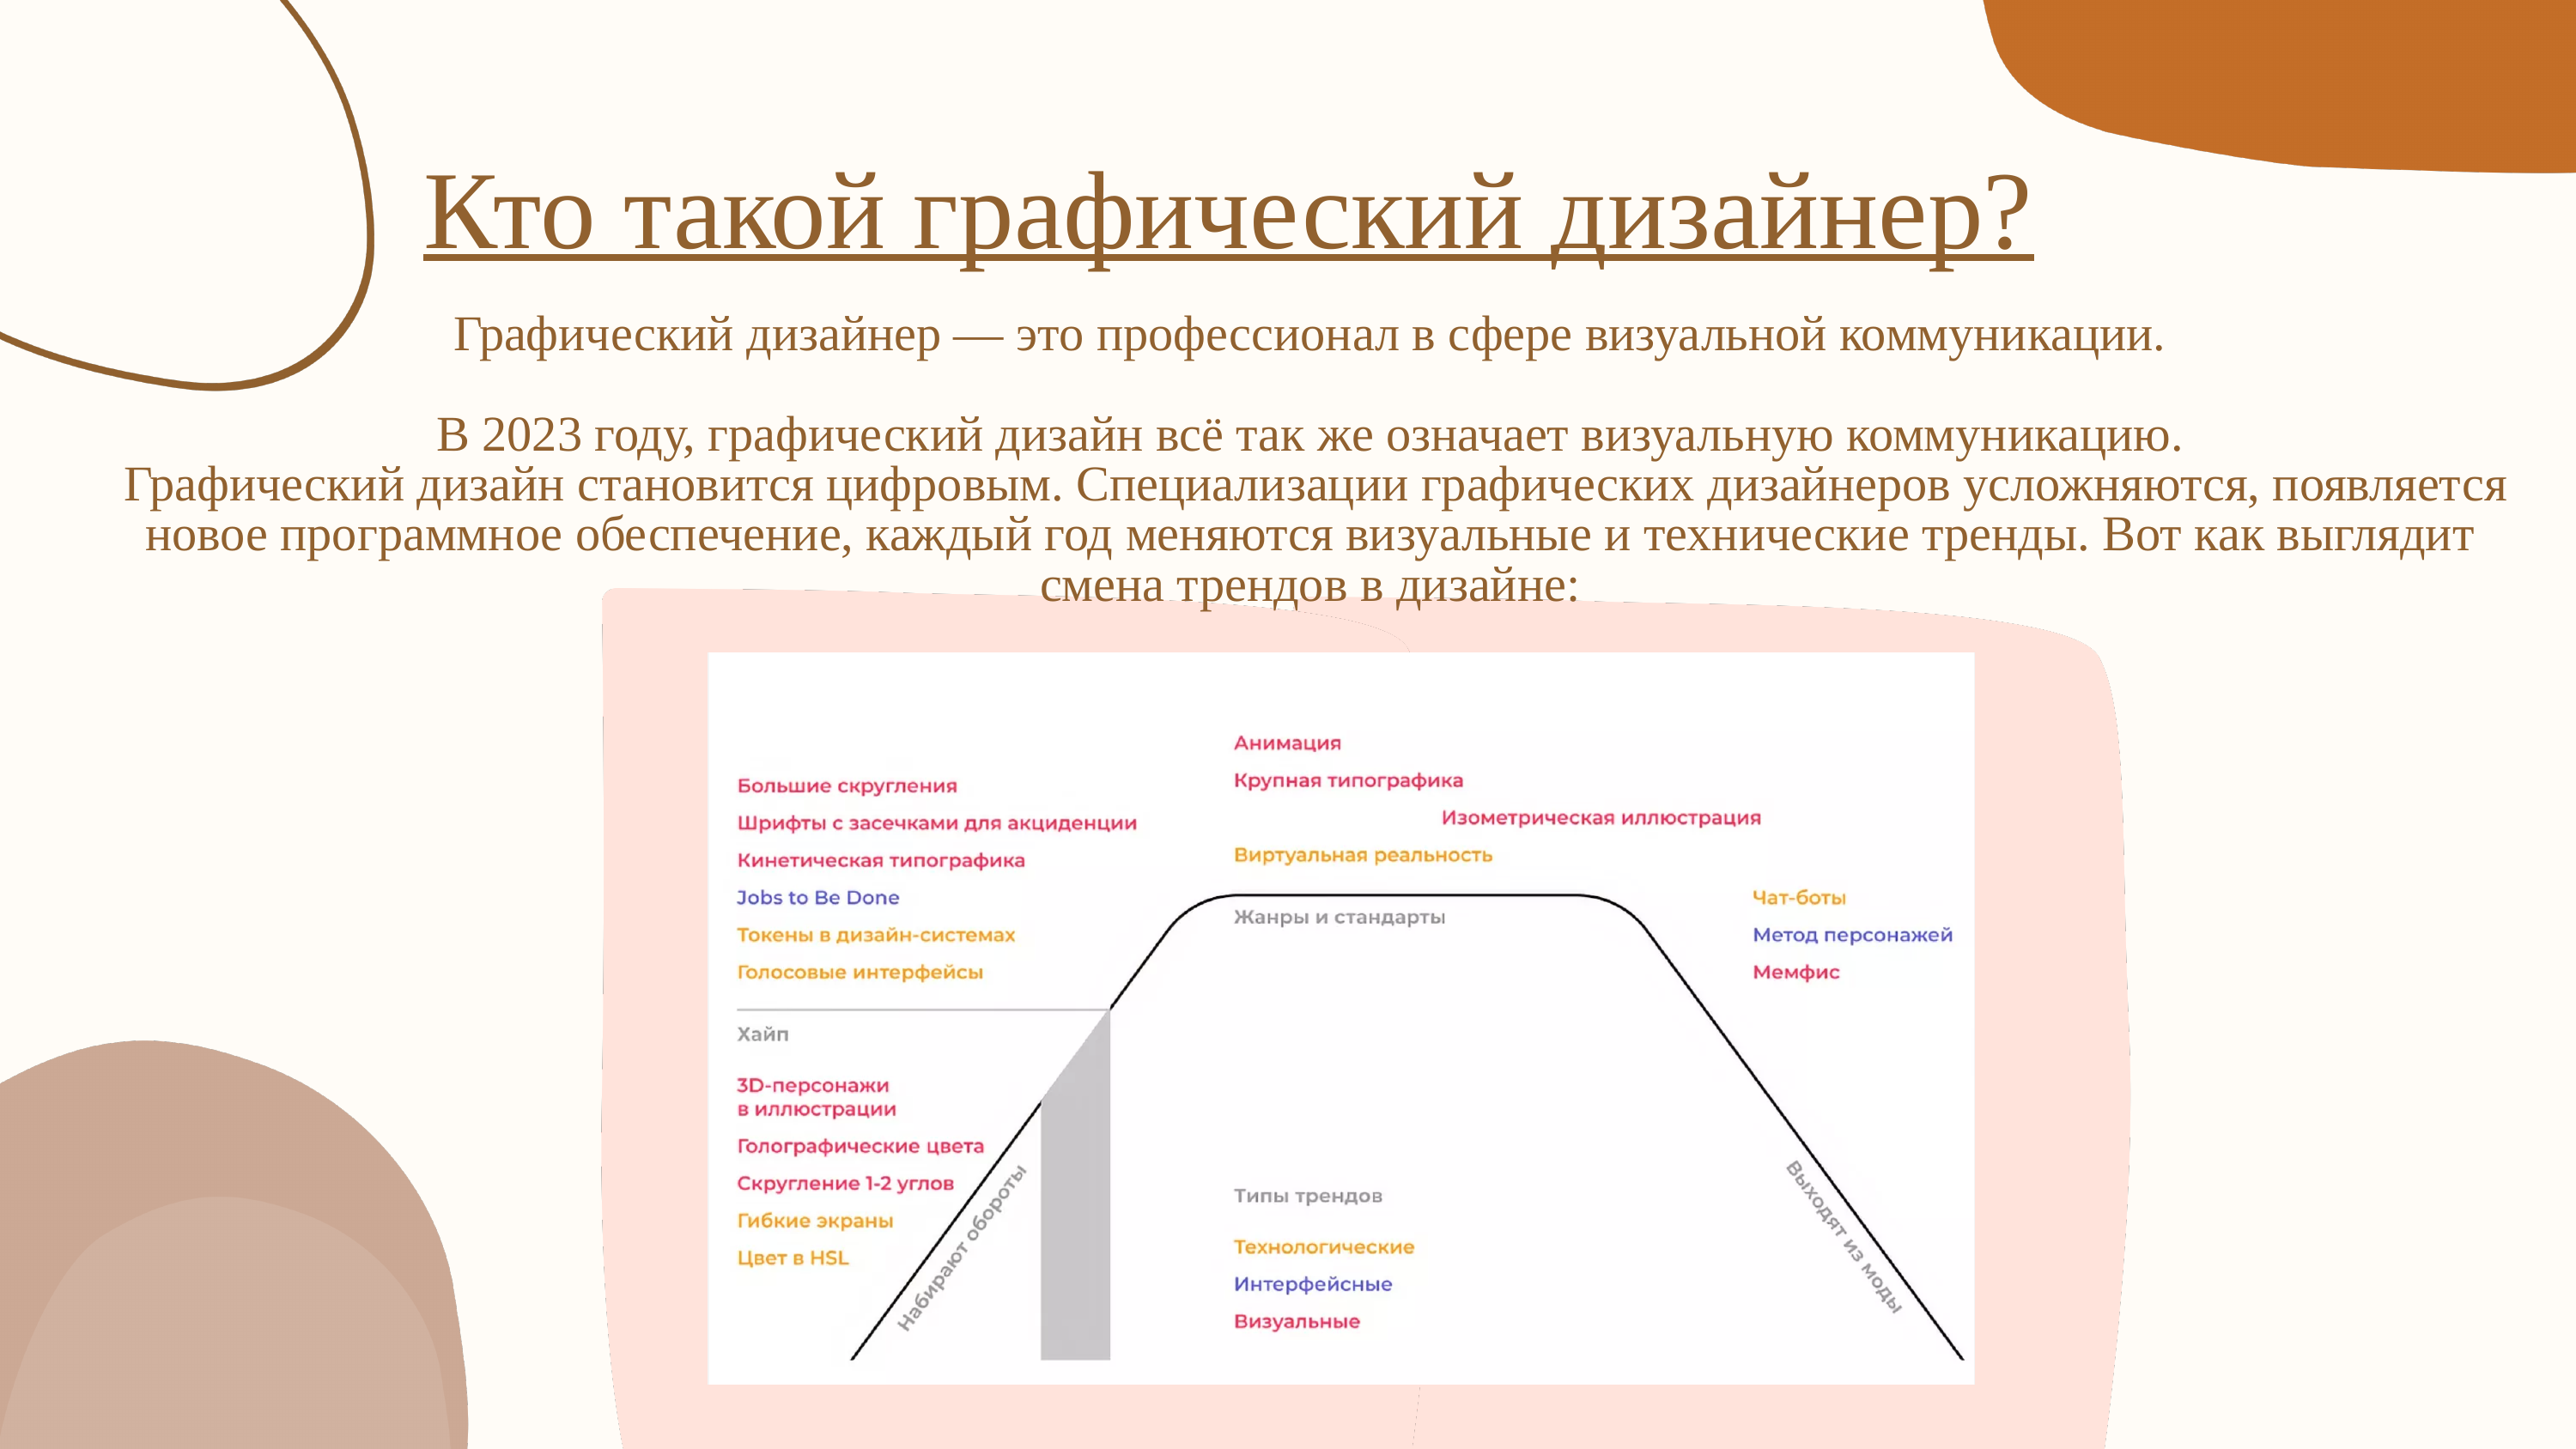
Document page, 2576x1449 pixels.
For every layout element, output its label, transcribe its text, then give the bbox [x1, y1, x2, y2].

text_box Графический дизайнер — это профессионал в сфере визуальной коммуникации. В 2023 году, графический дизайн всё так же означает визуальную коммуникацию. Графический дизайн становится цифровым. Специализации графических дизайнеров усложняются, появляется новое программное обеспечение, каждый год меняются визуальные и технические тренды. Вот как выглядит смена трендов в дизайне: [109, 311, 2512, 611]
picture [0, 0, 384, 409]
picture [596, 588, 2138, 1449]
text_box Кто такой графический дизайнер? [423, 159, 2174, 271]
picture [1973, 0, 2576, 383]
picture [0, 1028, 509, 1449]
